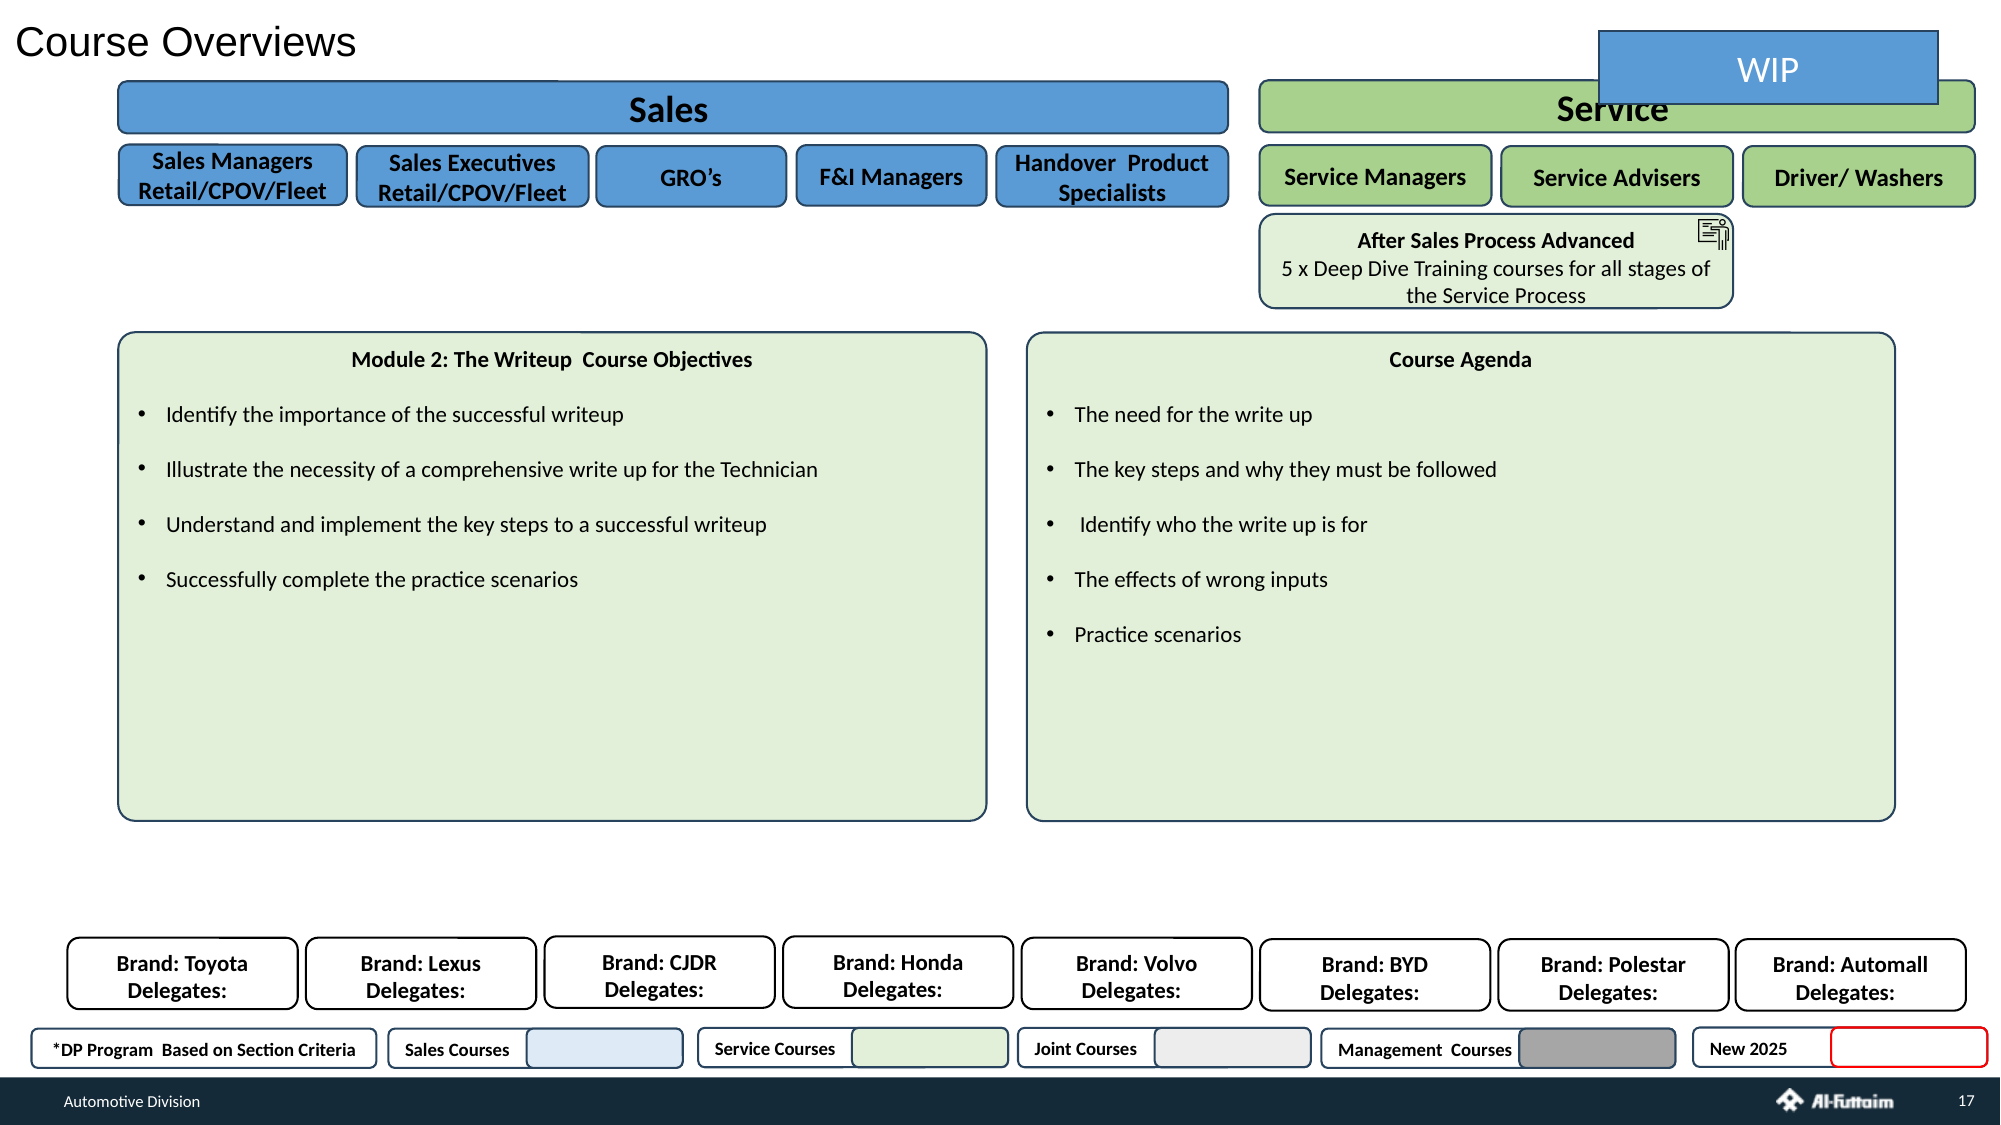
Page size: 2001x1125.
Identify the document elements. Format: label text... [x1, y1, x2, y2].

text_box Automotive Division [48, 1083, 216, 1118]
text_box [0, 1076, 2000, 1125]
picture [1698, 219, 1729, 251]
text_box WIP [1598, 30, 1939, 80]
picture [1776, 1088, 1896, 1113]
text_box 17 [1904, 1089, 1975, 1110]
text_box [1975, 1026, 1989, 1068]
text_box Course Overviews [0, 13, 1533, 84]
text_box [31, 80, 1975, 1068]
